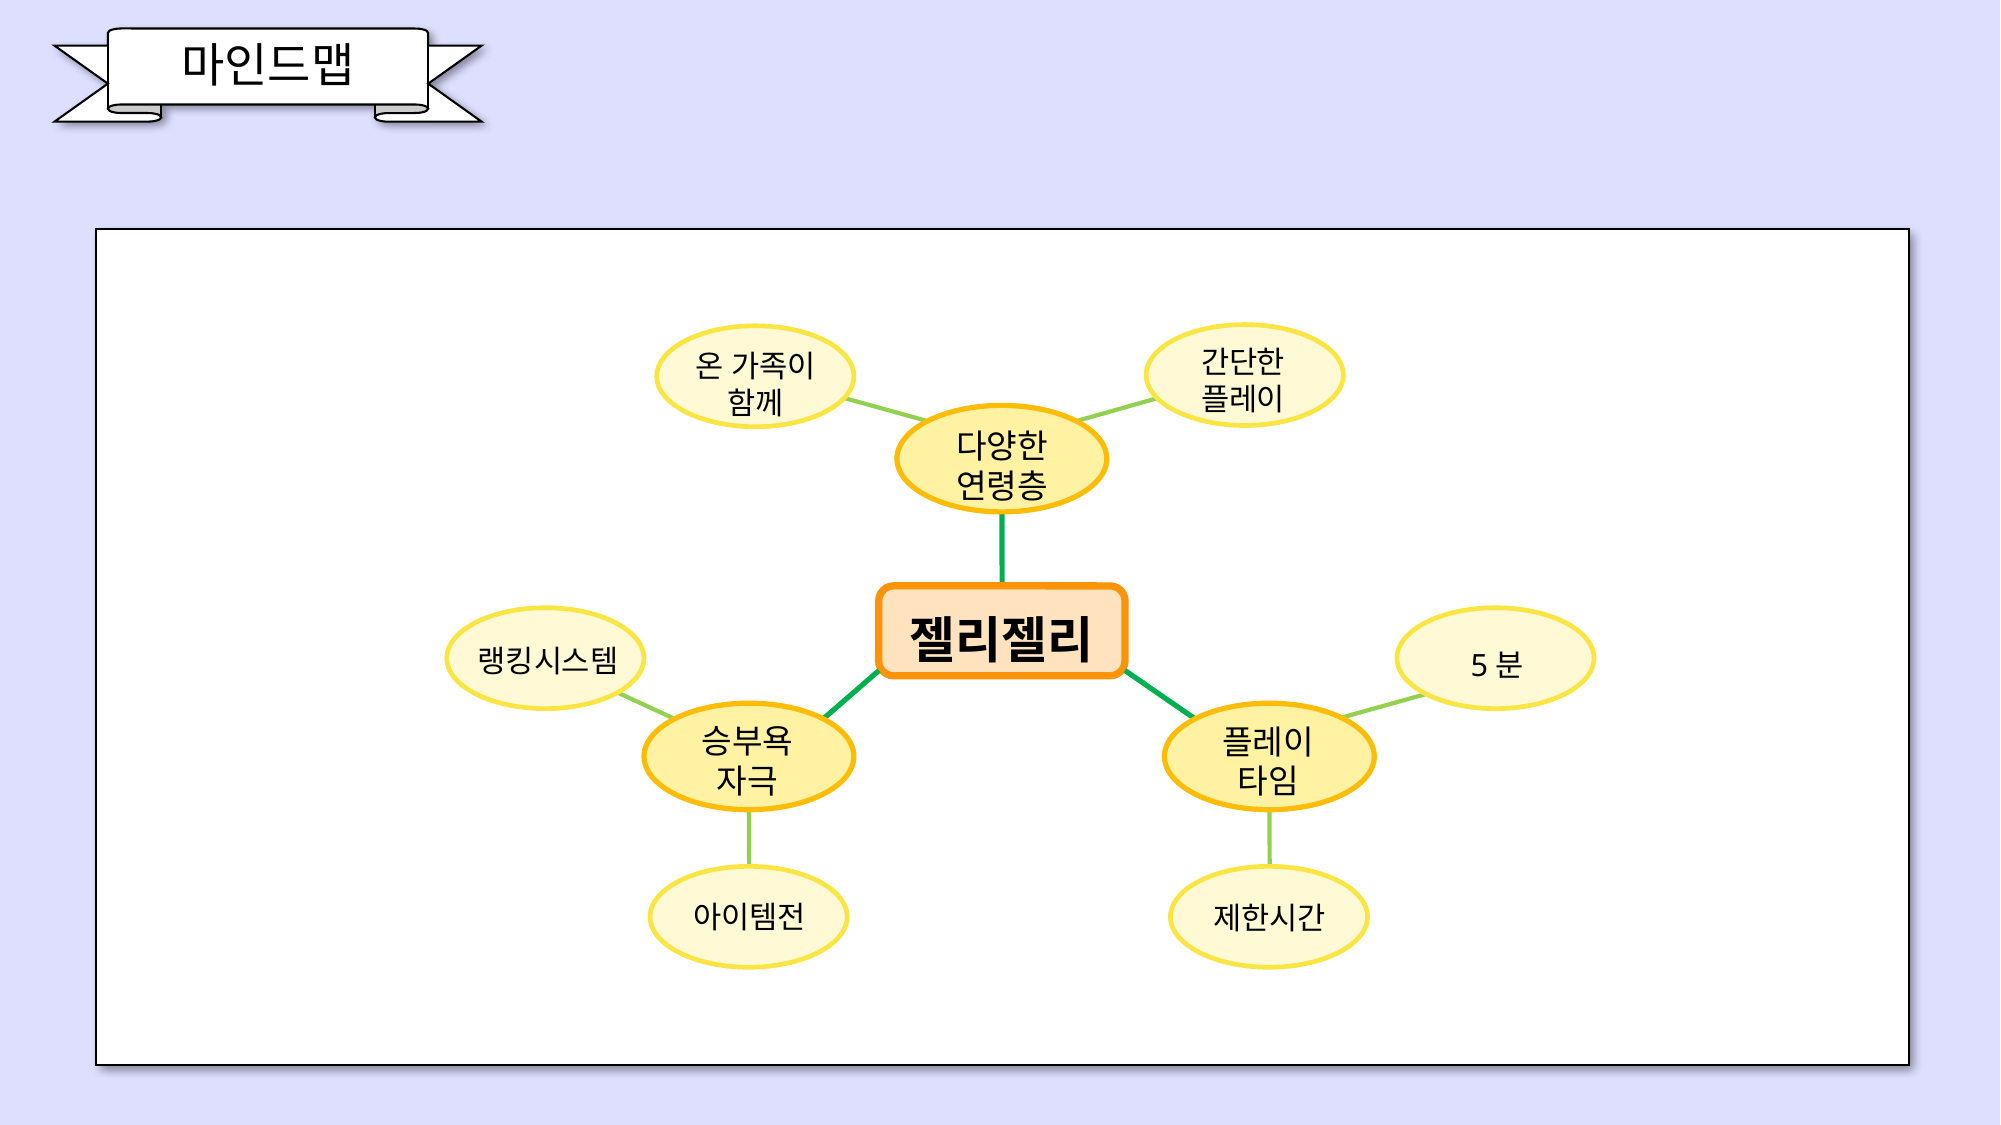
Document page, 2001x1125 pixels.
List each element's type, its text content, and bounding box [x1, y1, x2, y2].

text_box [51, 27, 485, 123]
text_box [465, 689, 595, 710]
text_box [638, 639, 645, 678]
text_box [1214, 702, 1325, 710]
text_box [877, 584, 1127, 677]
text_box 제한시간 [1193, 889, 1346, 946]
text_box [655, 346, 674, 406]
text_box [459, 606, 632, 632]
text_box [1335, 713, 1376, 800]
text_box 아이템전 [673, 888, 826, 945]
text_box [1396, 607, 1595, 709]
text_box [822, 670, 879, 720]
text_box [648, 865, 849, 969]
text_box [896, 405, 1107, 517]
text_box 온 가족이 함께 [674, 337, 836, 431]
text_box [1075, 397, 1161, 422]
text_box [1306, 334, 1345, 416]
text_box [1169, 865, 1369, 969]
text_box 간단한 플레이 [1181, 333, 1306, 427]
text_box [814, 713, 855, 800]
text_box [1163, 714, 1202, 799]
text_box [1124, 670, 1196, 720]
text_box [1340, 693, 1427, 718]
text_box 마인드맵 [152, 25, 384, 102]
text_box [445, 634, 457, 682]
text_box [690, 324, 820, 337]
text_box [595, 682, 676, 720]
text_box [1187, 323, 1303, 333]
text_box 랭킹시스템 [457, 632, 638, 689]
text_box 승부욕 자극 [681, 709, 814, 810]
text_box [697, 702, 801, 709]
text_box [841, 397, 929, 422]
text_box 젤리젤리 [889, 598, 1114, 679]
text_box [1145, 335, 1181, 415]
text_box [642, 714, 681, 799]
text_box 플레이 타임 [1202, 710, 1335, 811]
text_box [95, 228, 1910, 1066]
text_box [836, 346, 855, 407]
